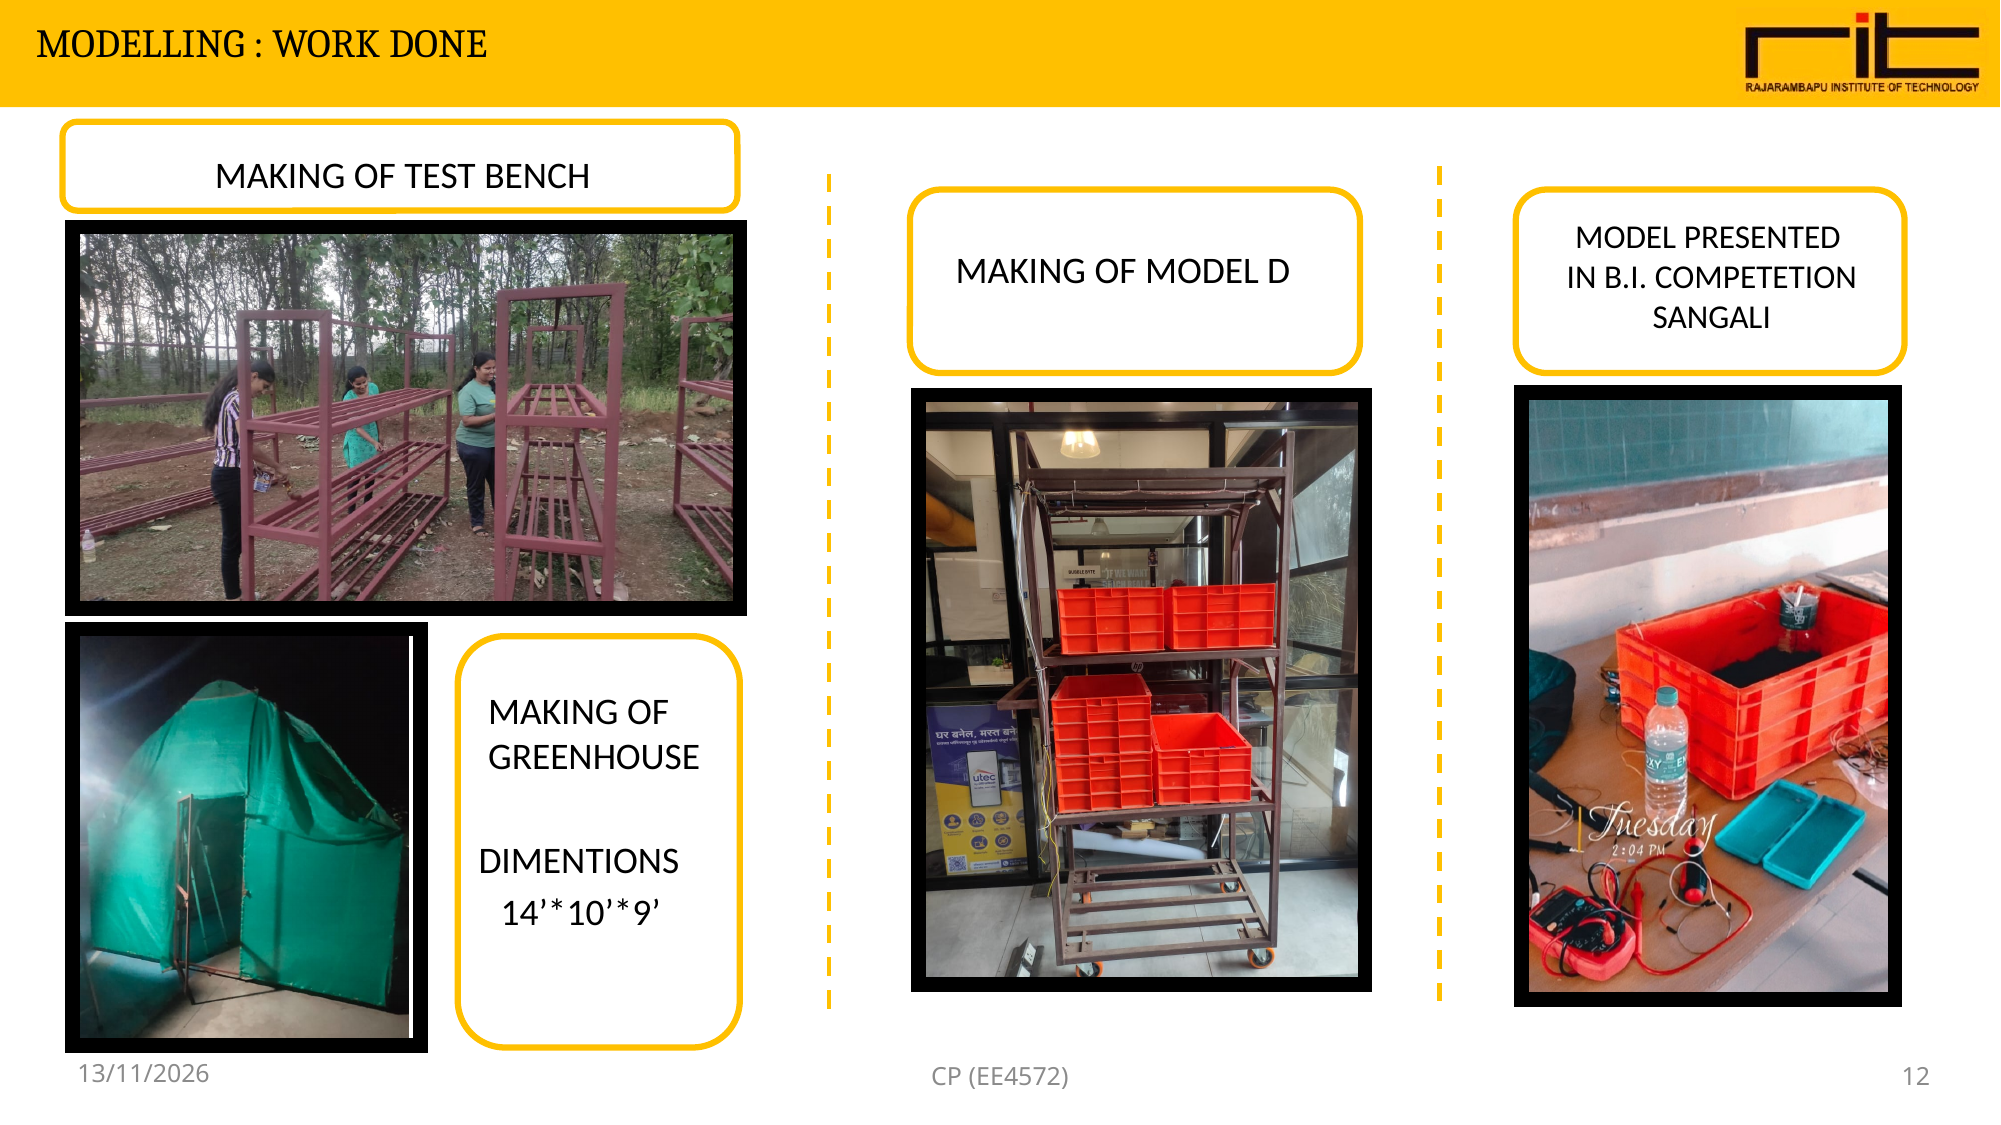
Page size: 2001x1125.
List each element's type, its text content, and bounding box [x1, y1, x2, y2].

slide_number 12 [1495, 1047, 1946, 1108]
picture [79, 234, 733, 602]
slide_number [62, 1045, 513, 1105]
text_box [1514, 188, 1906, 375]
picture [79, 636, 414, 1039]
text_box MAKING OF GREENHOUSE [473, 679, 733, 785]
text_box MAKING OF TEST BENCH [199, 143, 650, 204]
text_box [908, 188, 1361, 375]
text_box 14’*10’*9’ [485, 889, 690, 941]
title MODELLING : WORK DONE [20, 14, 1842, 122]
text_box [61, 120, 739, 212]
picture [925, 402, 1358, 978]
text_box [456, 635, 741, 1049]
picture [1528, 399, 1888, 993]
footer CP (EE4572) [662, 1047, 1338, 1108]
text_box DIMENTIONS [463, 829, 707, 889]
